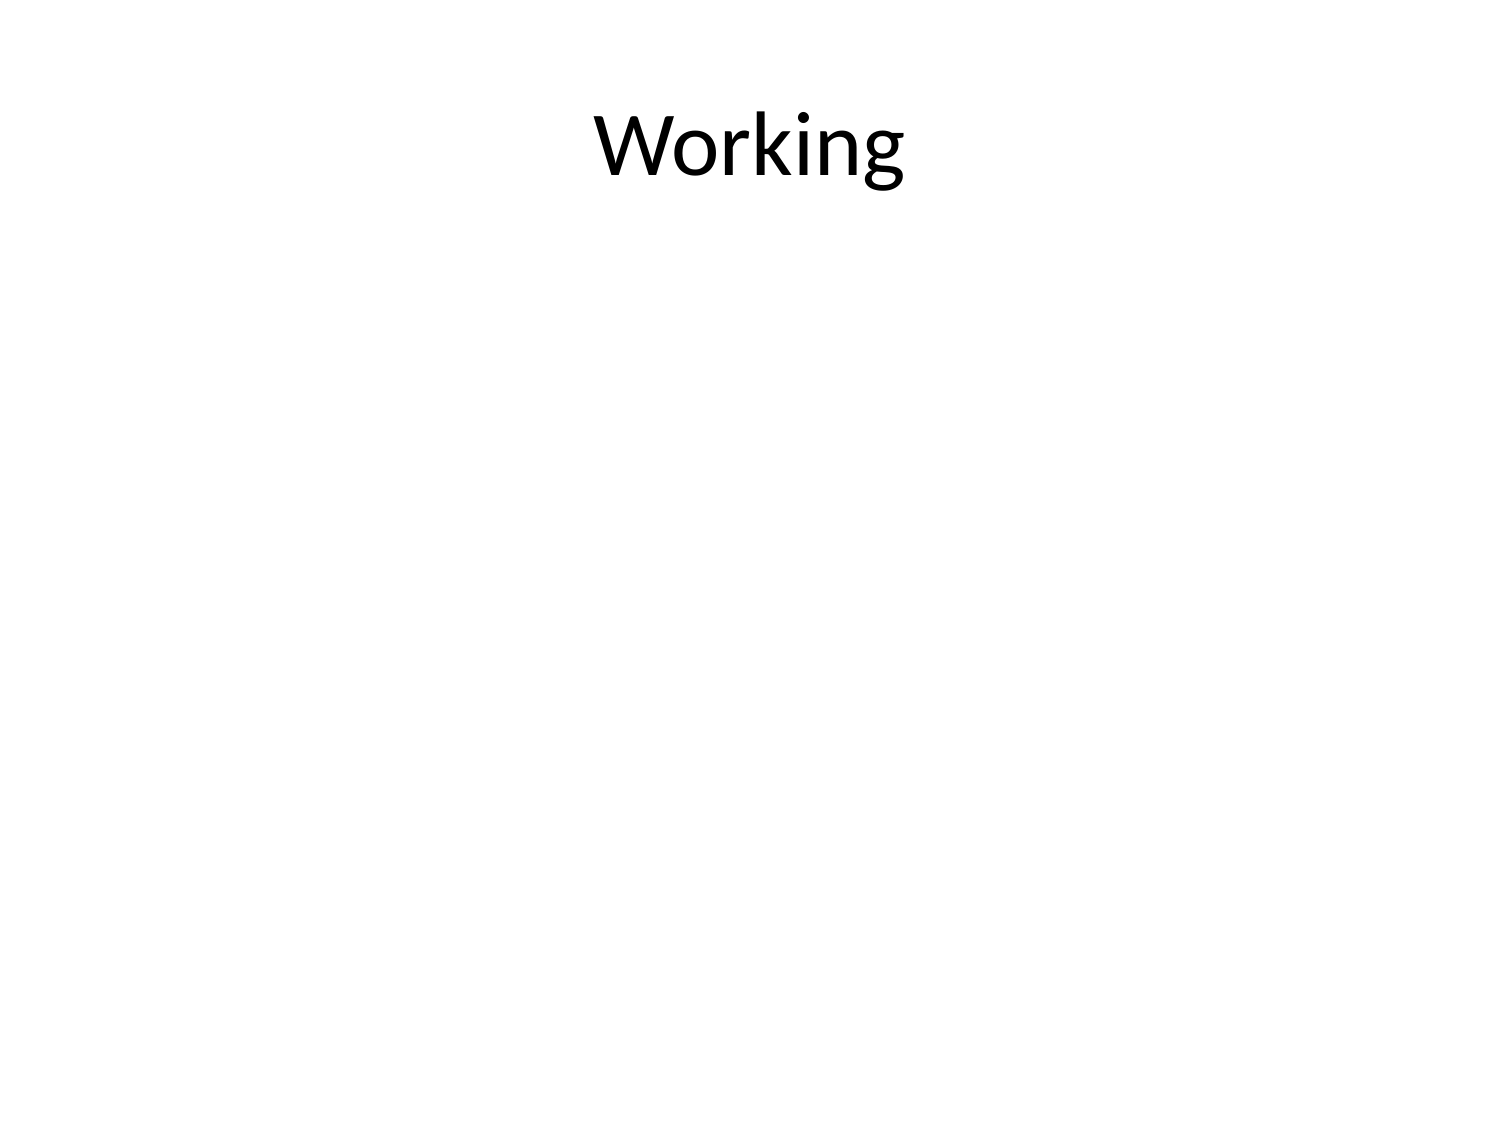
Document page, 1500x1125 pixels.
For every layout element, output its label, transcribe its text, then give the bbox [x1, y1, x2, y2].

title Working [75, 45, 1425, 233]
